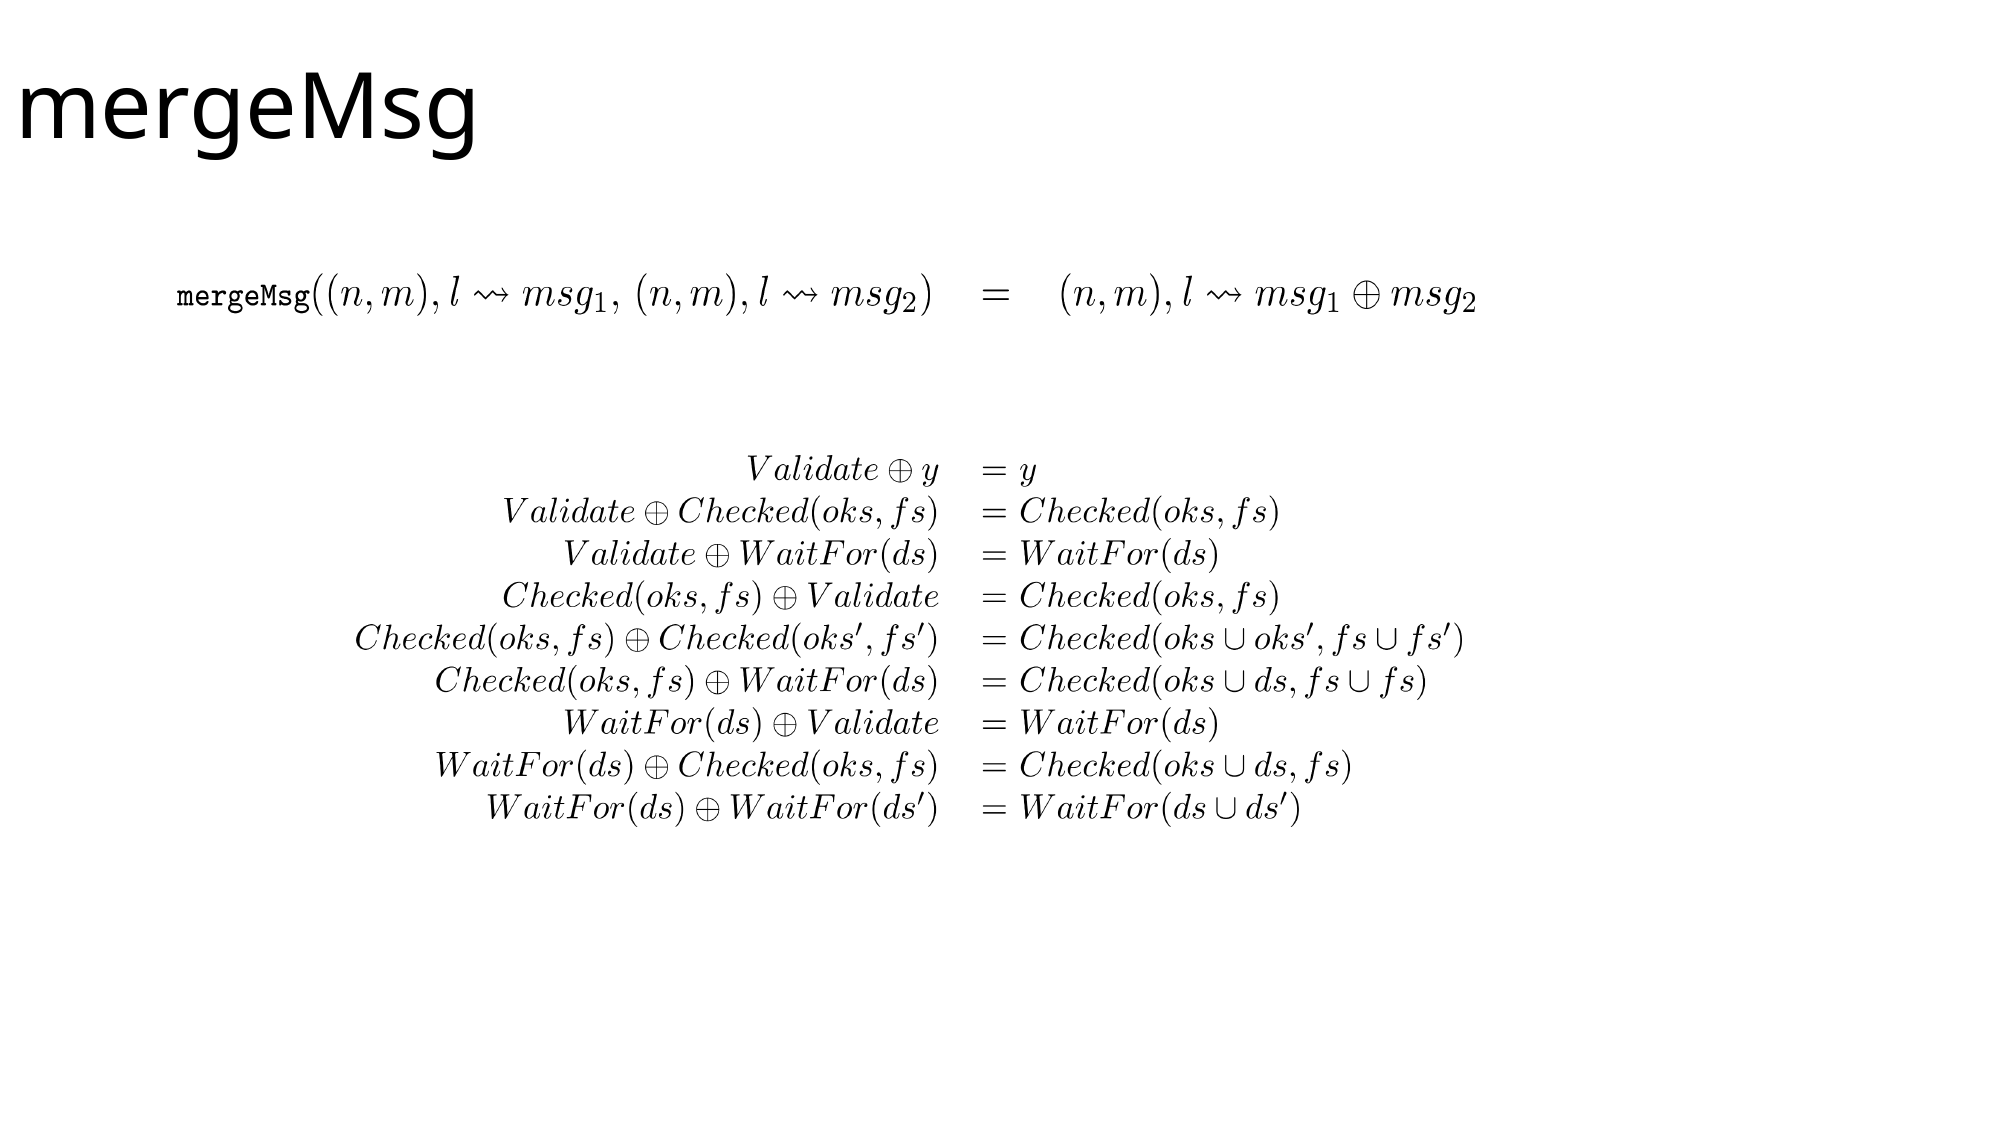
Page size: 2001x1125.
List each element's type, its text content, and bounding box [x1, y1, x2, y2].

picture [356, 455, 1462, 827]
title mergeMsg [0, 0, 1725, 218]
picture [177, 273, 1475, 316]
